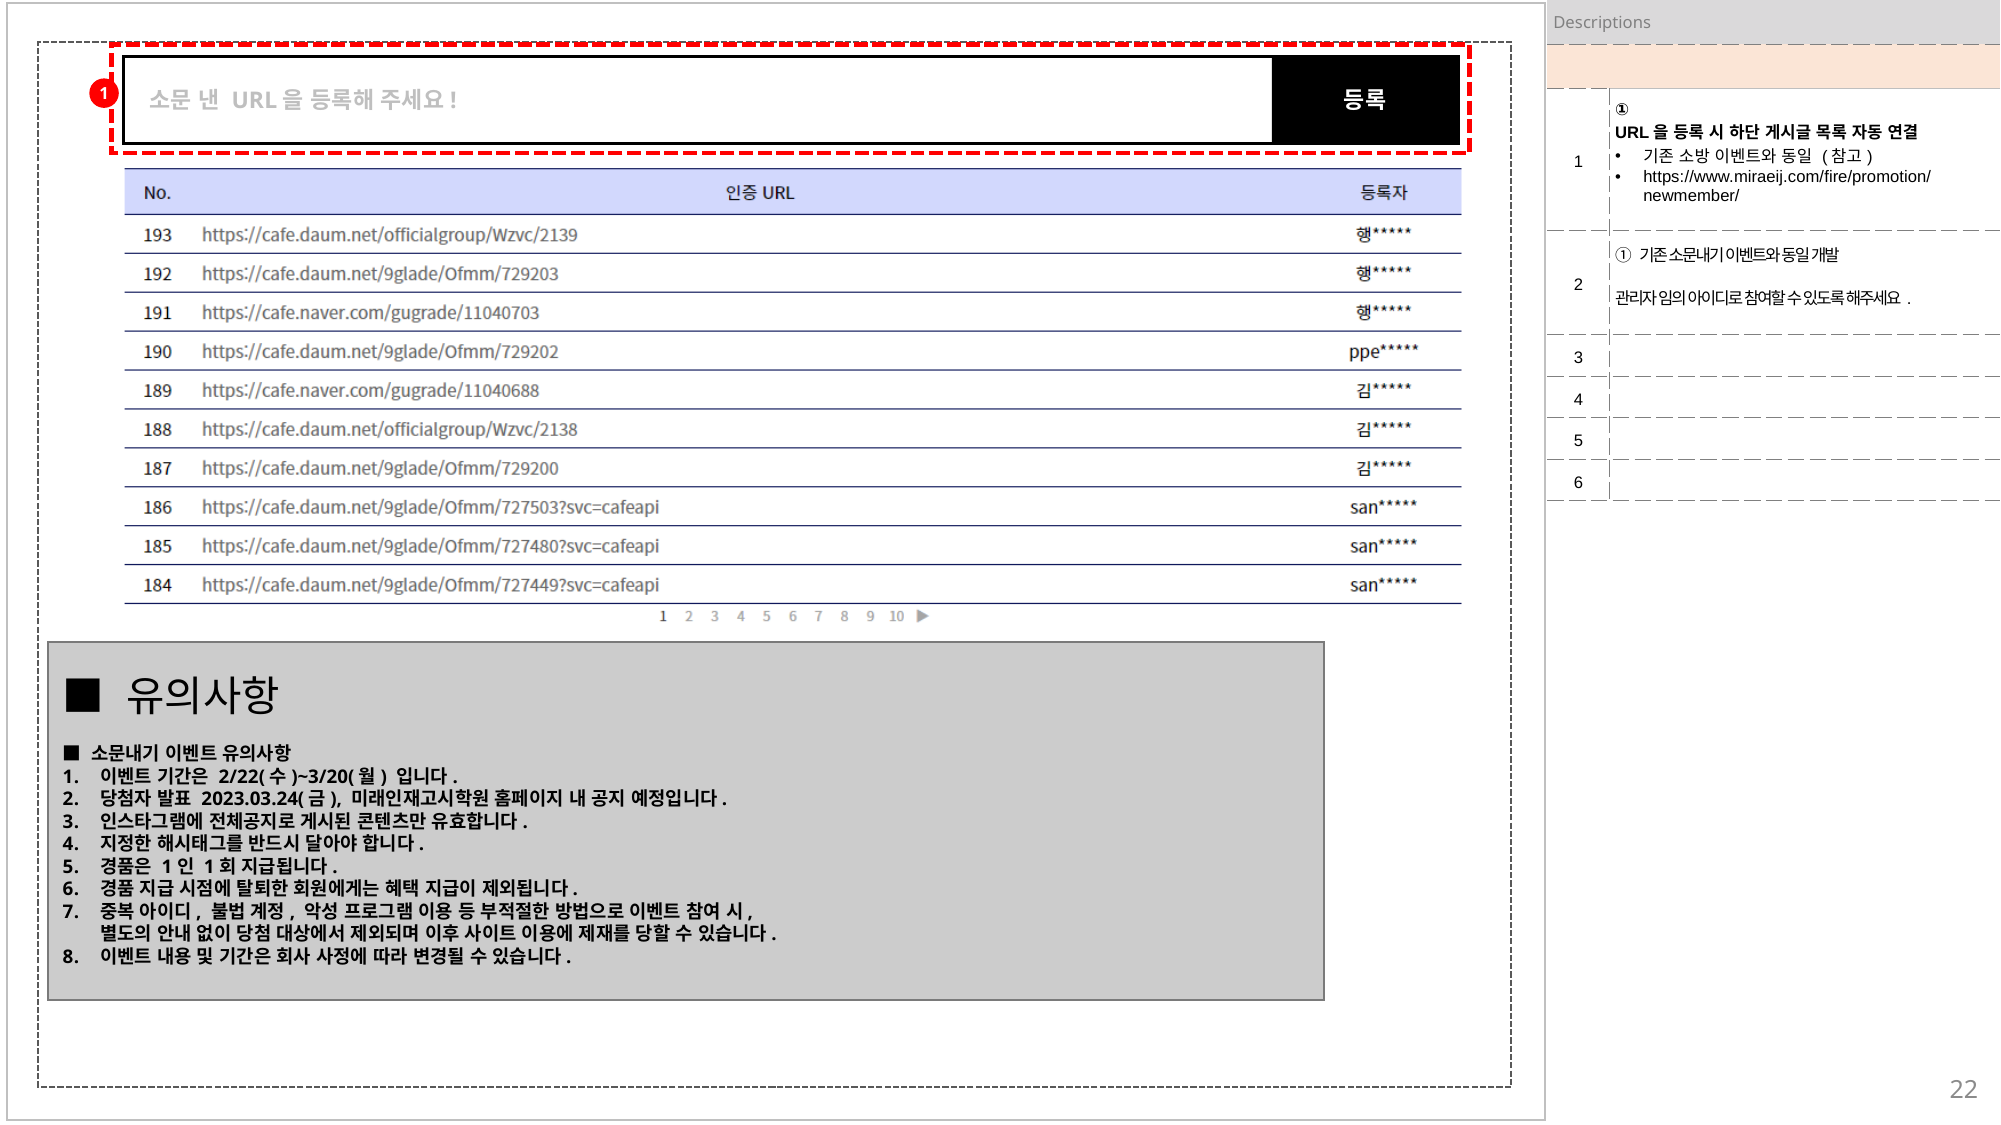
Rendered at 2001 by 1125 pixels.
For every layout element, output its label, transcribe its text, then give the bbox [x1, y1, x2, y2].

text_box ■ 유의사항 ■ 소문내기 이벤트 유의사항 이벤트 기간은 2/22(수)~3/20(월) 입니다. 당첨자 발표 2023.03.24(금), 미래인재고시학원 홈페이지 내 공지 예정입니다. 인스타그램에 전체공지로 게시된 콘텐츠만 유효합니다. 지정한 해시태그를 반드시 달아야 합니다. 경품은 1인 1회 지급됩니다. 경품 지급 시점에 탈퇴한 회원에게는 혜택 지급이 제외됩니다. 중복 아이디, 불법 계정, 악성 프로그램 이용 등 부적절한 방법으로 이벤트 참여 시, 별도의 안내 없이 당첨 대상에서 제외되며 이후 사이트 이용에 제재를 당할 수 있습니다. 이벤트 내용 및 기간은 회사 사정에 따라 변경될 수 있습니다. [48, 661, 1461, 997]
table_cell 2 [1547, 230, 1609, 334]
text_box [110, 43, 1470, 154]
table_cell [1609, 334, 2000, 376]
text_box 1 [88, 77, 120, 109]
picture [111, 159, 1473, 643]
table_header Descriptions [1547, 0, 2000, 44]
text_box [37, 41, 1512, 1088]
table_cell ① URL을 등록 시 하단 게시글 목록 자동 연결 기존 소방 이벤트와 동일 (참고) https://www.miraeij.com/fire/promotion/newmember/ [1609, 89, 2000, 230]
table_cell 4 [1547, 376, 1609, 417]
table_cell [1609, 417, 2000, 459]
table_cell ① 기존 소문내기 이벤트와 동일 개발 관리자 임의 아이디로 참여할 수 있도록 해주세요. [1609, 230, 2000, 334]
table_cell [1609, 376, 2000, 417]
table_cell [1547, 44, 2000, 88]
table_cell 6 [1547, 459, 1609, 500]
table_cell 5 [1547, 417, 1609, 459]
table_cell [1609, 459, 2000, 500]
table_cell 3 [1547, 334, 1609, 376]
text_box [47, 641, 1325, 1001]
table_cell 1 [1547, 88, 1609, 230]
slide_number 22 [1543, 1060, 1993, 1121]
